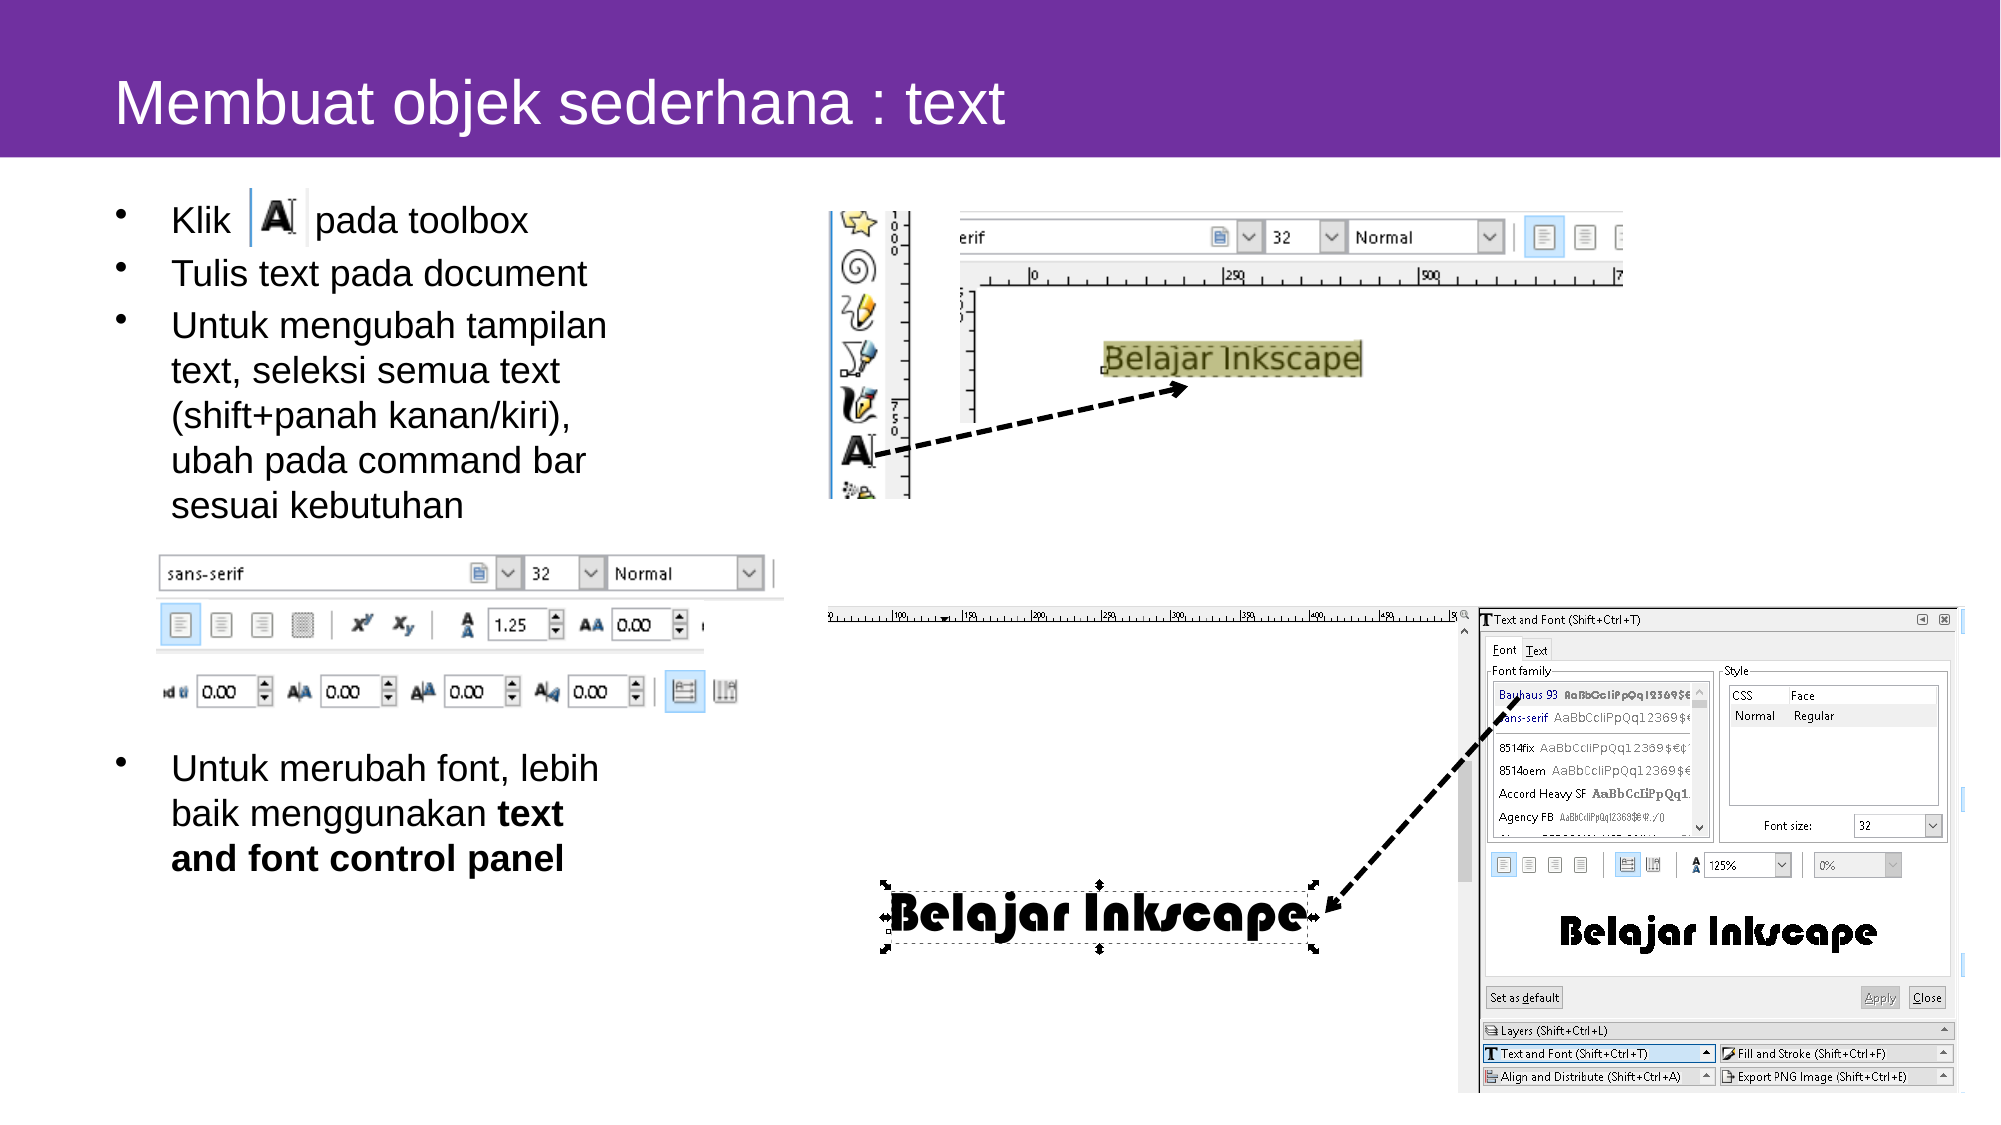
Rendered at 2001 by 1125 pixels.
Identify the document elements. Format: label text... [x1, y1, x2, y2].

list Klik pada toolbox Tulis text pada document Untuk mengubah tampilan text, seleksi semua text (shift+panah kanan/kiri), ubah pada command bar sesuai kebutuhan Untuk merubah font, lebih baik menggunakan text and font control panel [99, 188, 632, 1006]
picture [156, 670, 745, 713]
title Membuat objek sederhana : text [99, 44, 1901, 155]
picture [156, 550, 784, 654]
picture [828, 211, 929, 499]
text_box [1325, 697, 1519, 914]
picture [249, 188, 309, 247]
picture [960, 211, 1623, 423]
picture [828, 606, 1965, 1093]
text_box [874, 386, 1188, 456]
